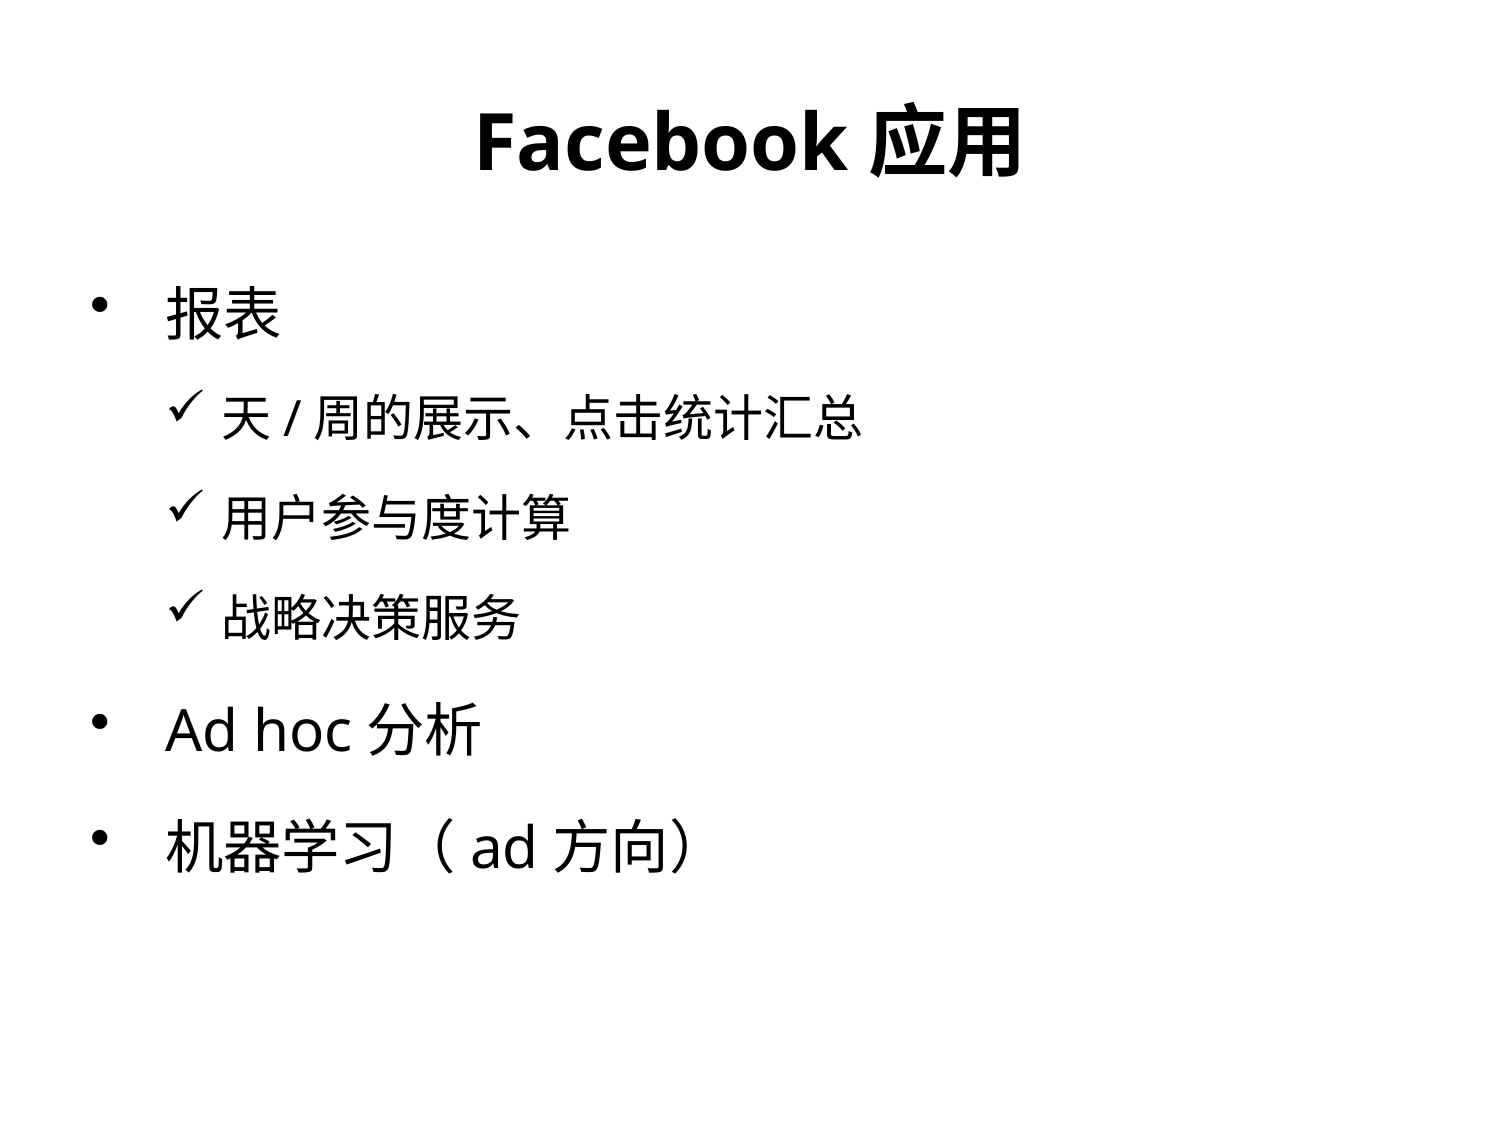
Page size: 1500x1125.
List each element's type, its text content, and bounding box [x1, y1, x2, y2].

list 报表 天/周的展示、点击统计汇总 用户参与度计算 战略决策服务 Ad hoc分析 机器学习（ad方向） [75, 234, 1425, 1008]
title Facebook应用 [75, 45, 1425, 233]
